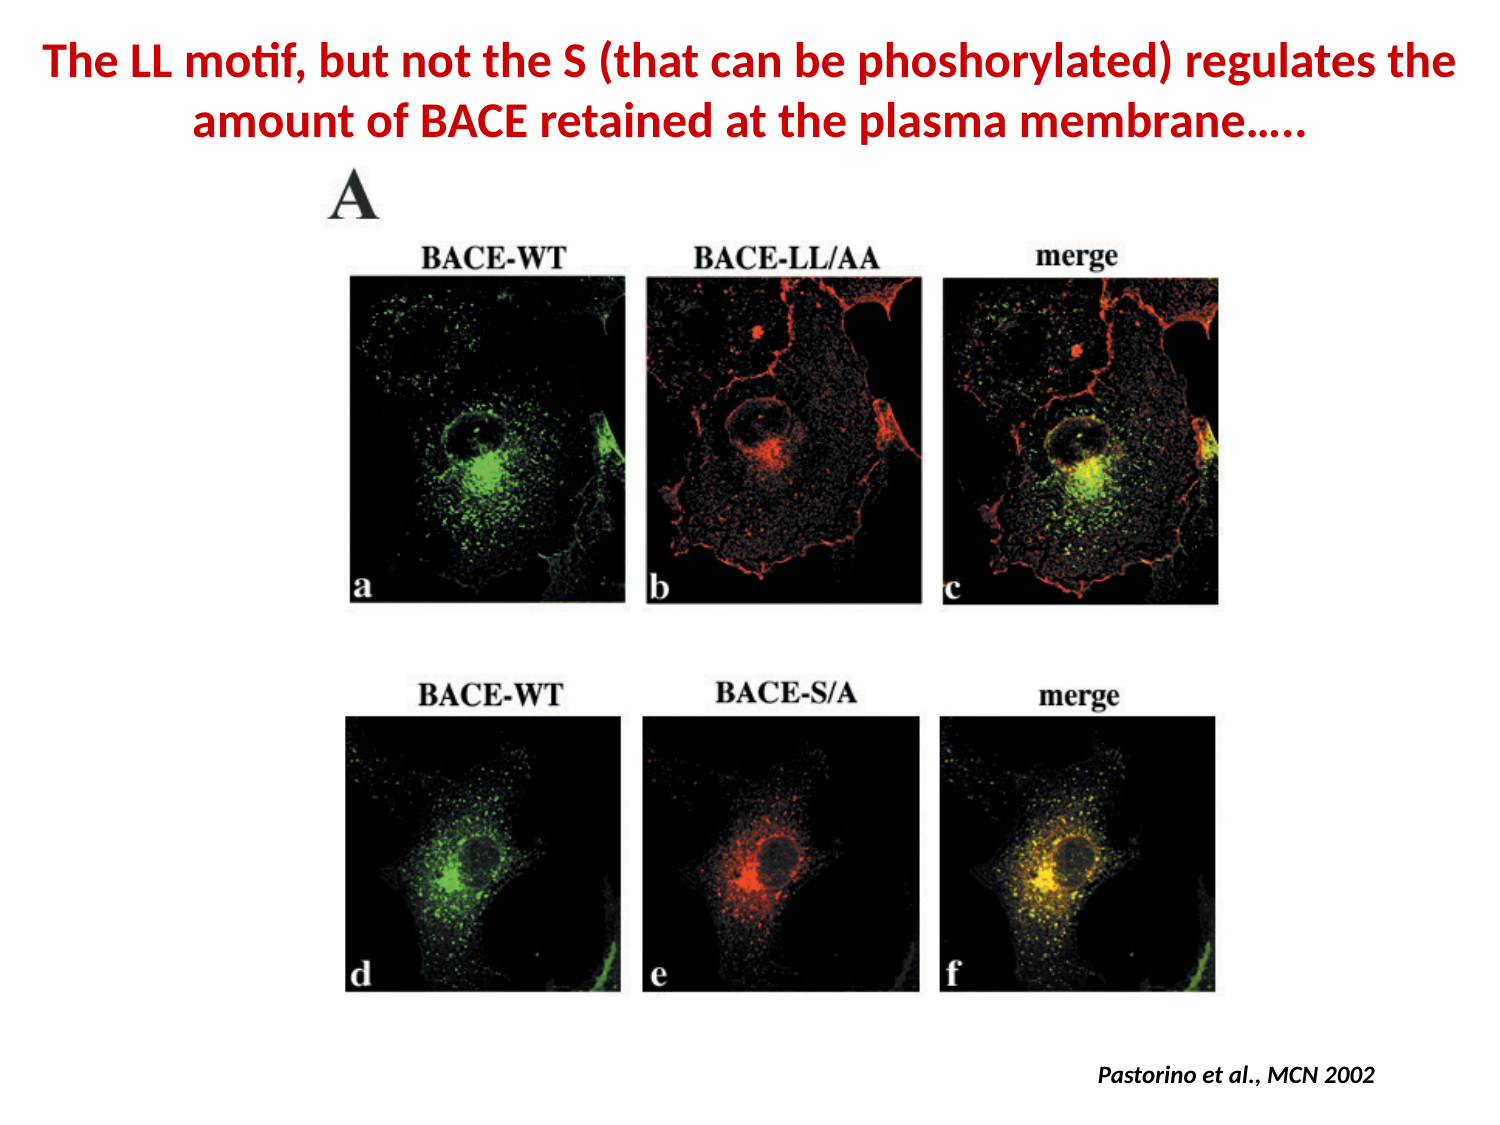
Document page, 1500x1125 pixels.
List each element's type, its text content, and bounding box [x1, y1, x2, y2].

text_box Pastorino et al., MCN 2002 [1083, 1051, 1391, 1096]
picture [296, 154, 1263, 1000]
text_box The LL motif, but not the S (that can be phoshorylated) regulates the amount of BACE retained at the plasma membrane….. [24, 19, 1475, 155]
